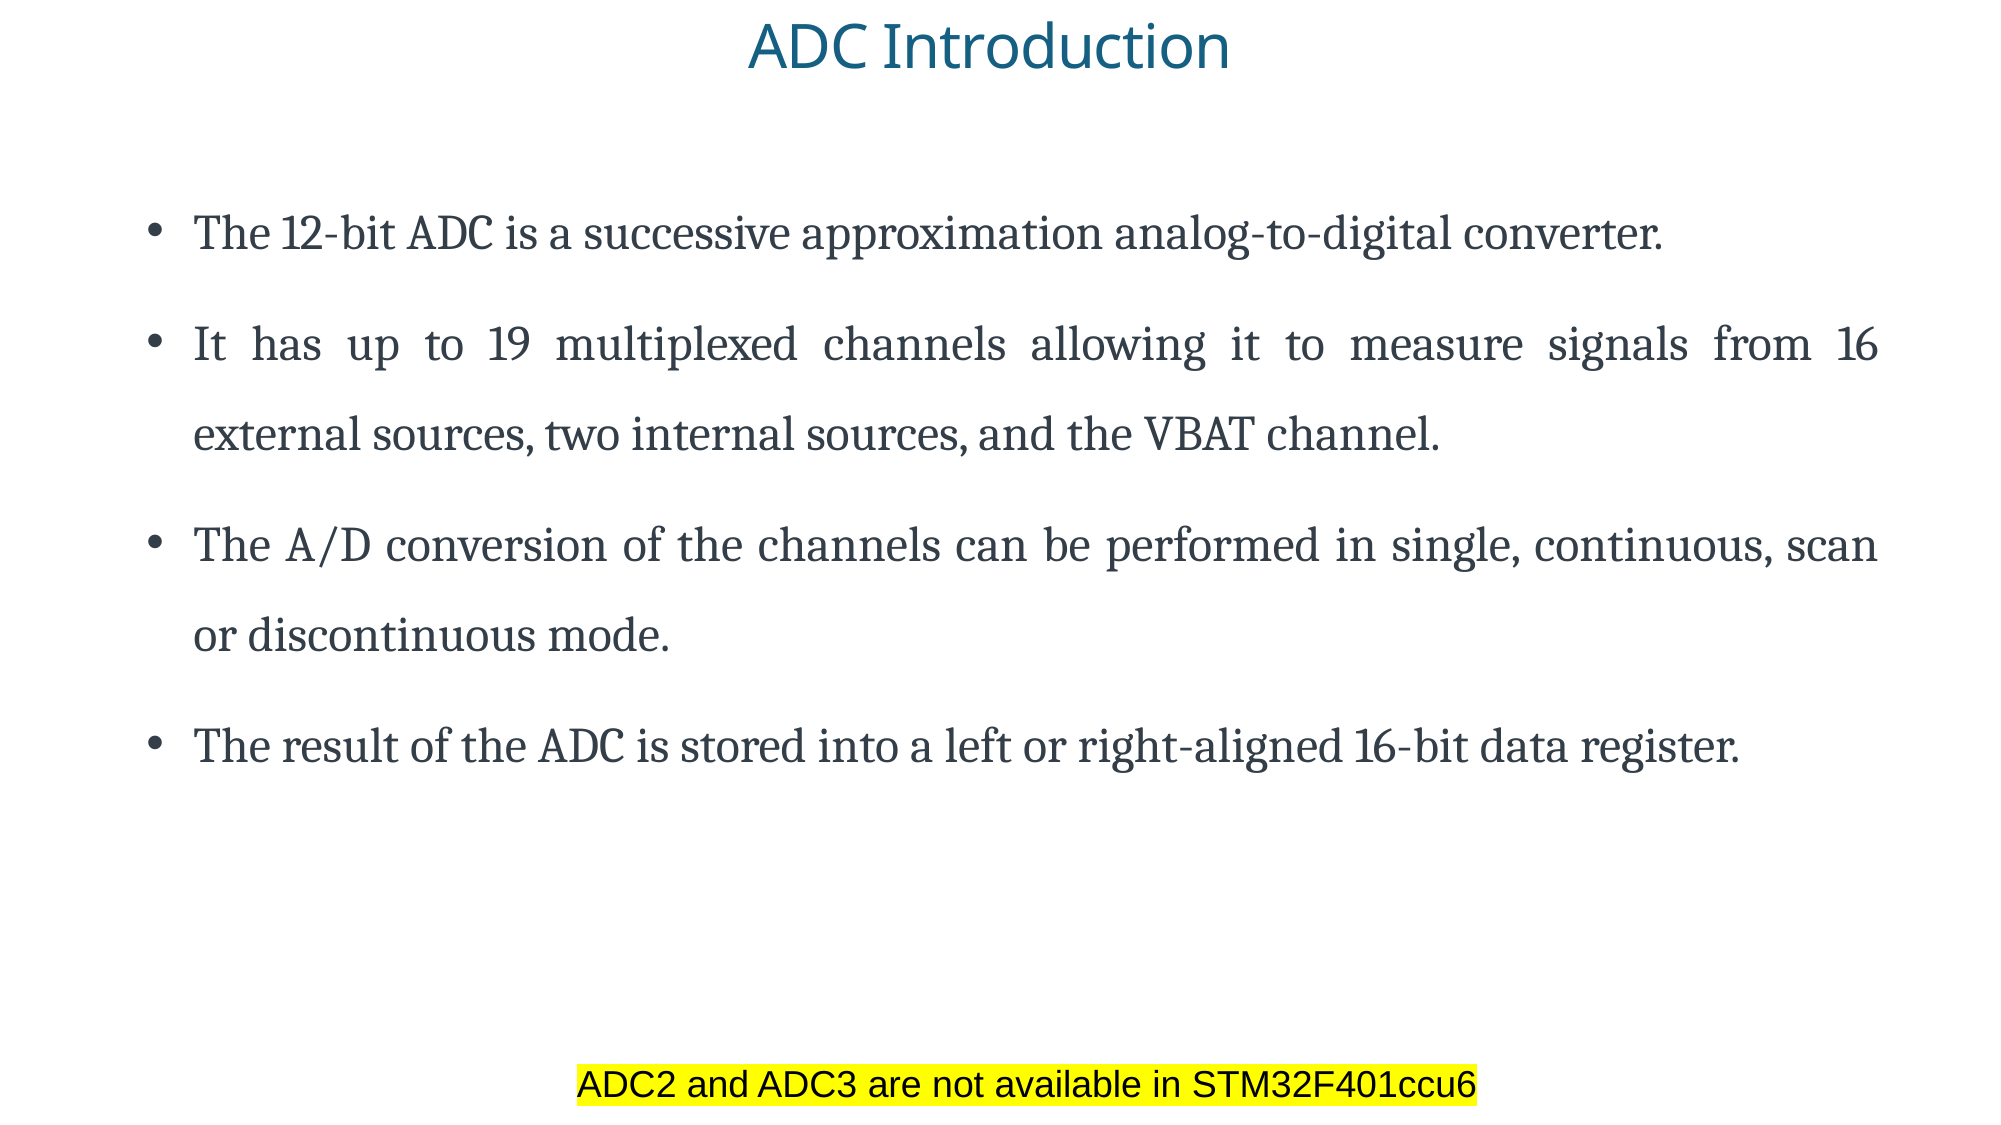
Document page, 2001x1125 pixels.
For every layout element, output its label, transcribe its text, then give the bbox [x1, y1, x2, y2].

text_box ADC2 and ADC3 are not available in STM32F401ccu6 [562, 1052, 1562, 1113]
list The 12-bit ADC is a successive approximation analog-to-digital converter. It has up to 19 multiplexed channels allowing it to measure signals from 16 external sources, two internal sources, and the VBAT channel. The A/D conversion of the channels can be performed in single, continuous, scan or discontinuous mode. The result of the ADC is stored into a left or right-aligned 16-bit data register. [131, 162, 1895, 884]
title ADC Introduction [673, 11, 1308, 90]
